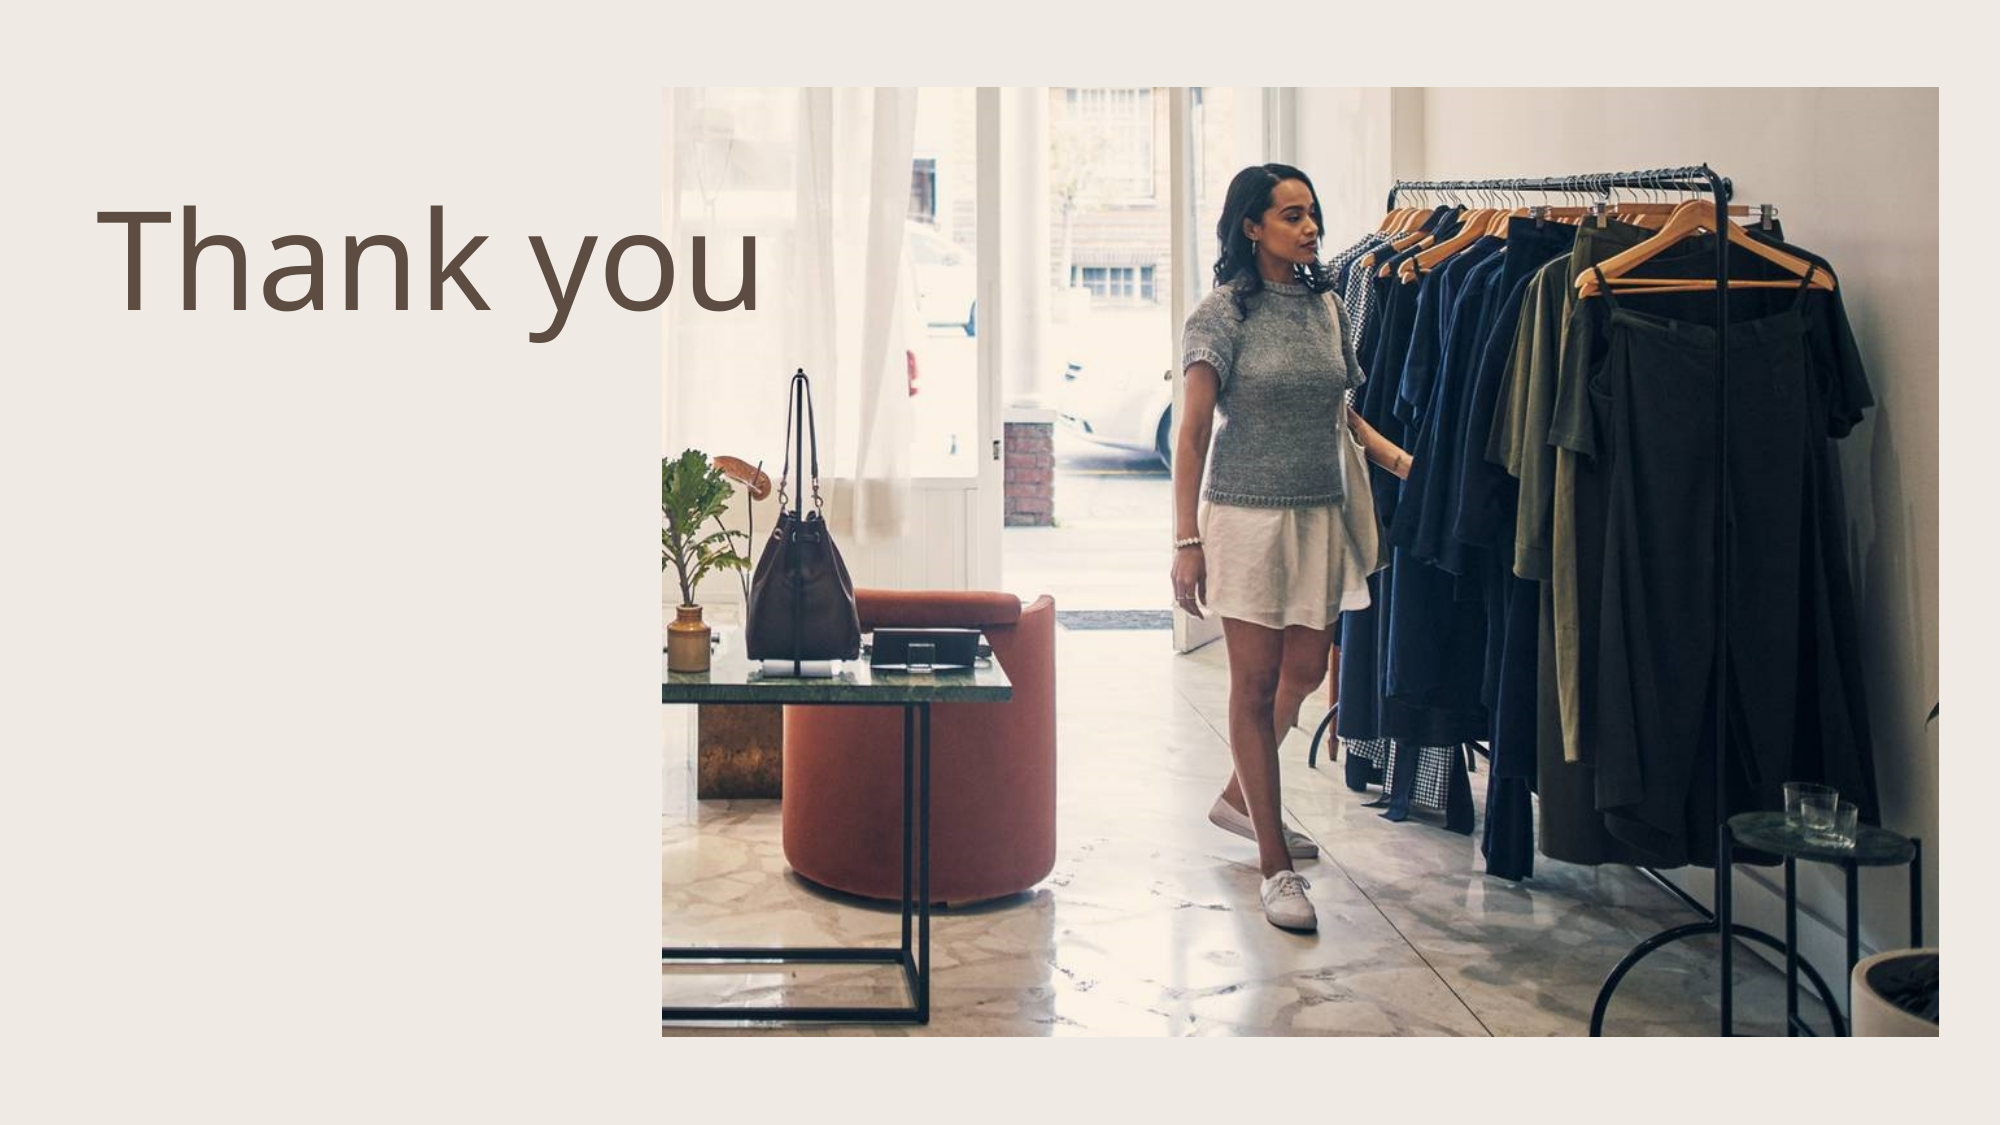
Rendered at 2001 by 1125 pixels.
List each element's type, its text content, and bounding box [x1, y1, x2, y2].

title Thank you [81, 184, 662, 492]
picture [662, 87, 1939, 1037]
